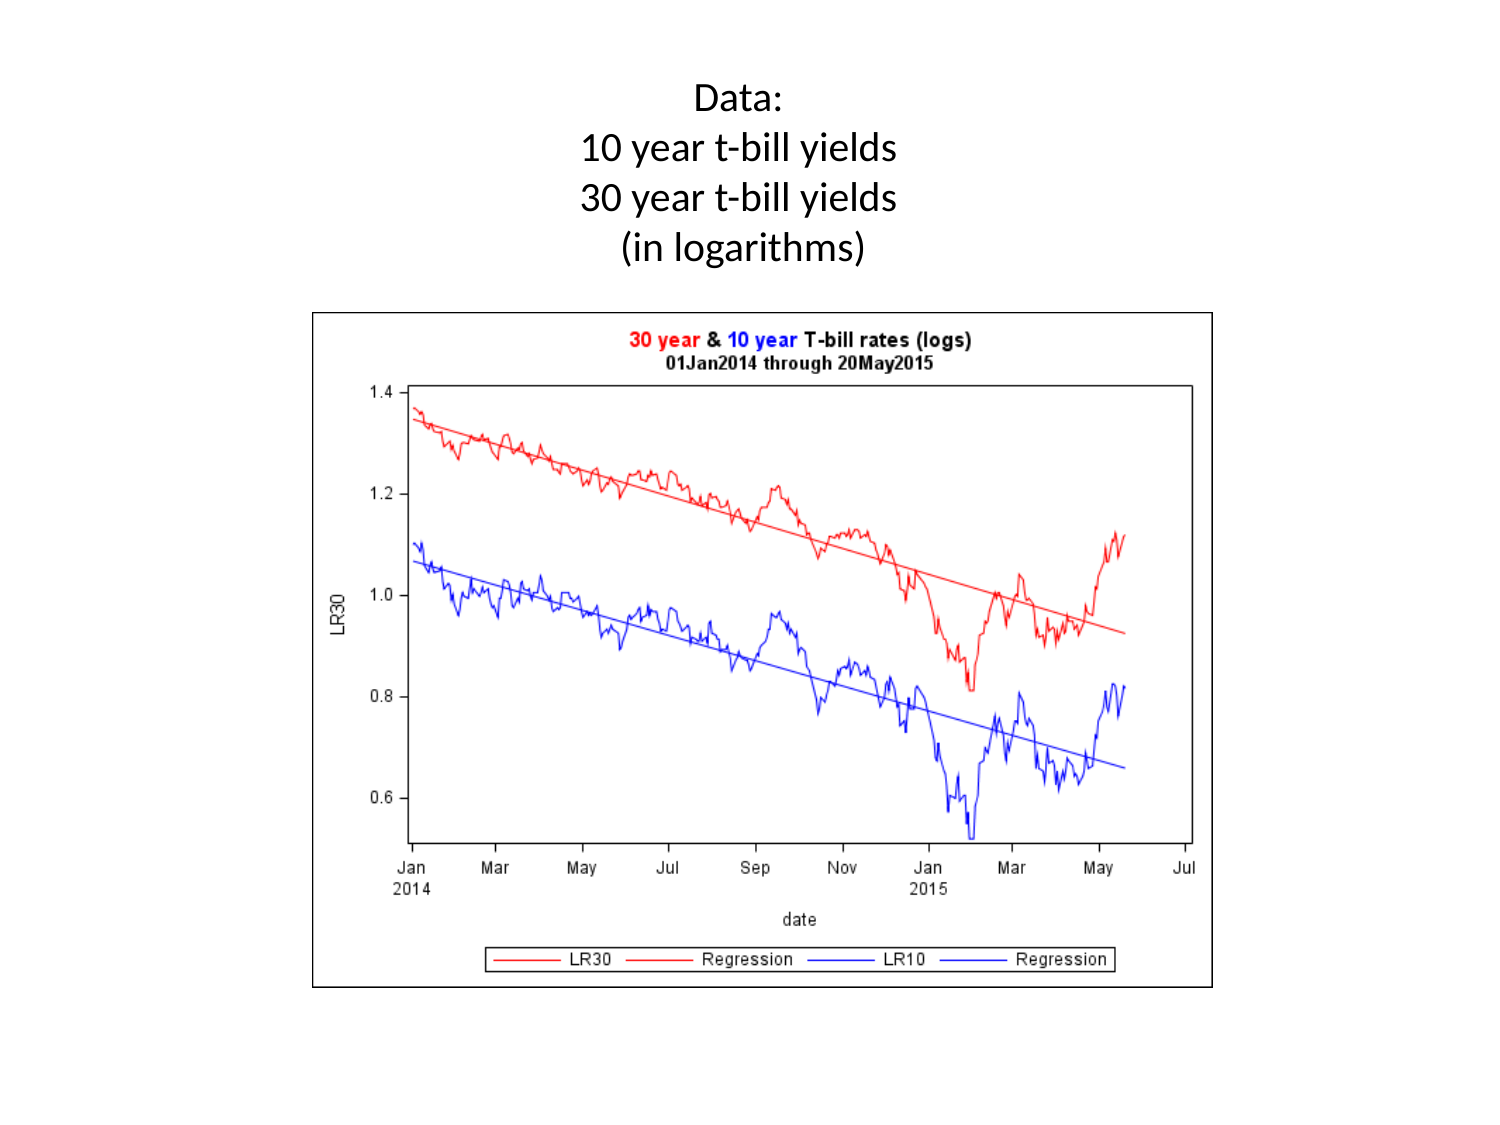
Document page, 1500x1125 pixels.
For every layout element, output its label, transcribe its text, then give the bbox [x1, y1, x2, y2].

picture [312, 312, 1213, 988]
text_box Data: 10 year t-bill yields 30 year t-bill yields (in logarithms) [564, 62, 913, 278]
